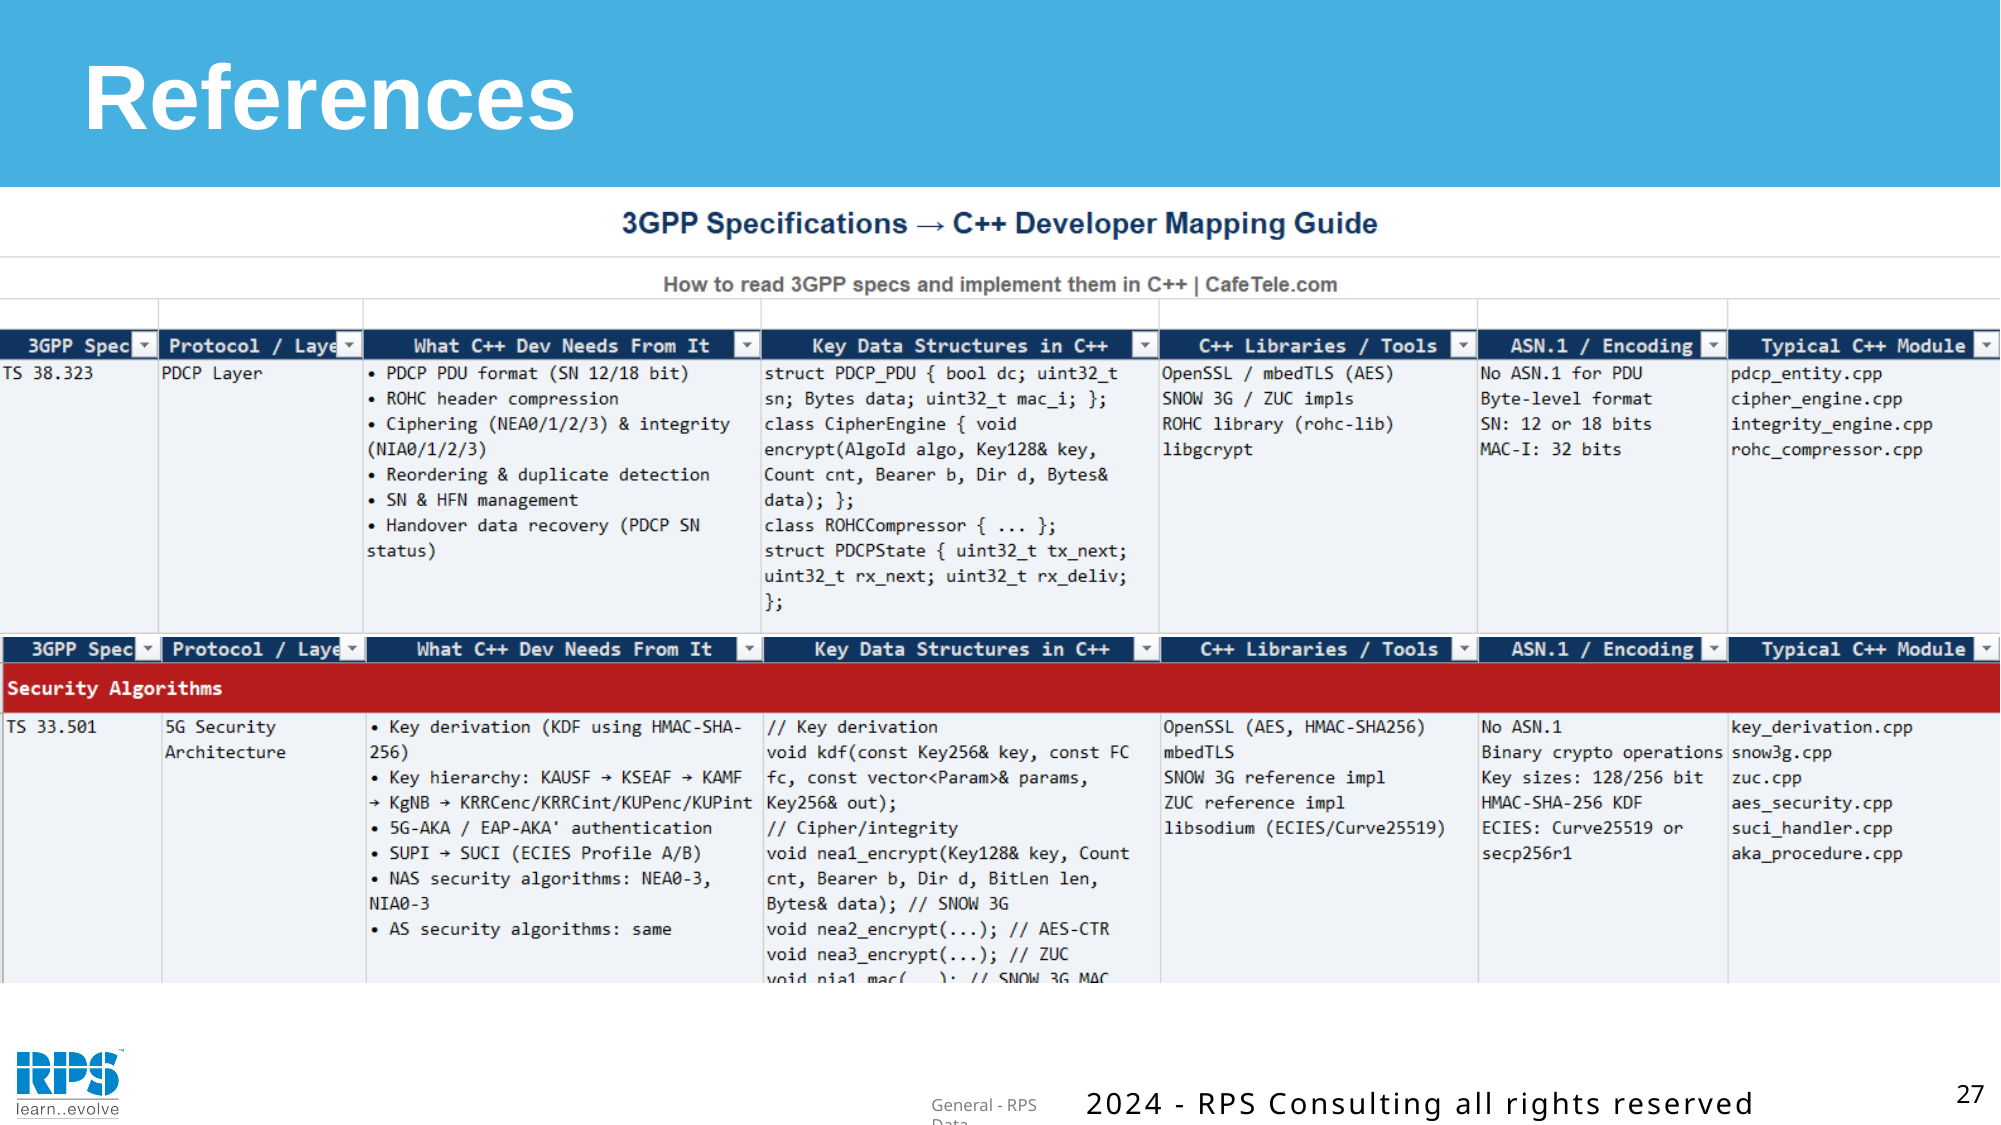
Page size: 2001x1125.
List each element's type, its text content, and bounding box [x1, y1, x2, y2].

slide_number 27 [1550, 1065, 2000, 1125]
text_box 2024 - RPS Consulting all rights reserved [727, 1079, 1550, 1121]
text_box References [69, 30, 1305, 193]
picture [0, 193, 2000, 634]
text_box [0, 0, 2000, 187]
picture [17, 1048, 125, 1120]
picture [0, 636, 2000, 984]
